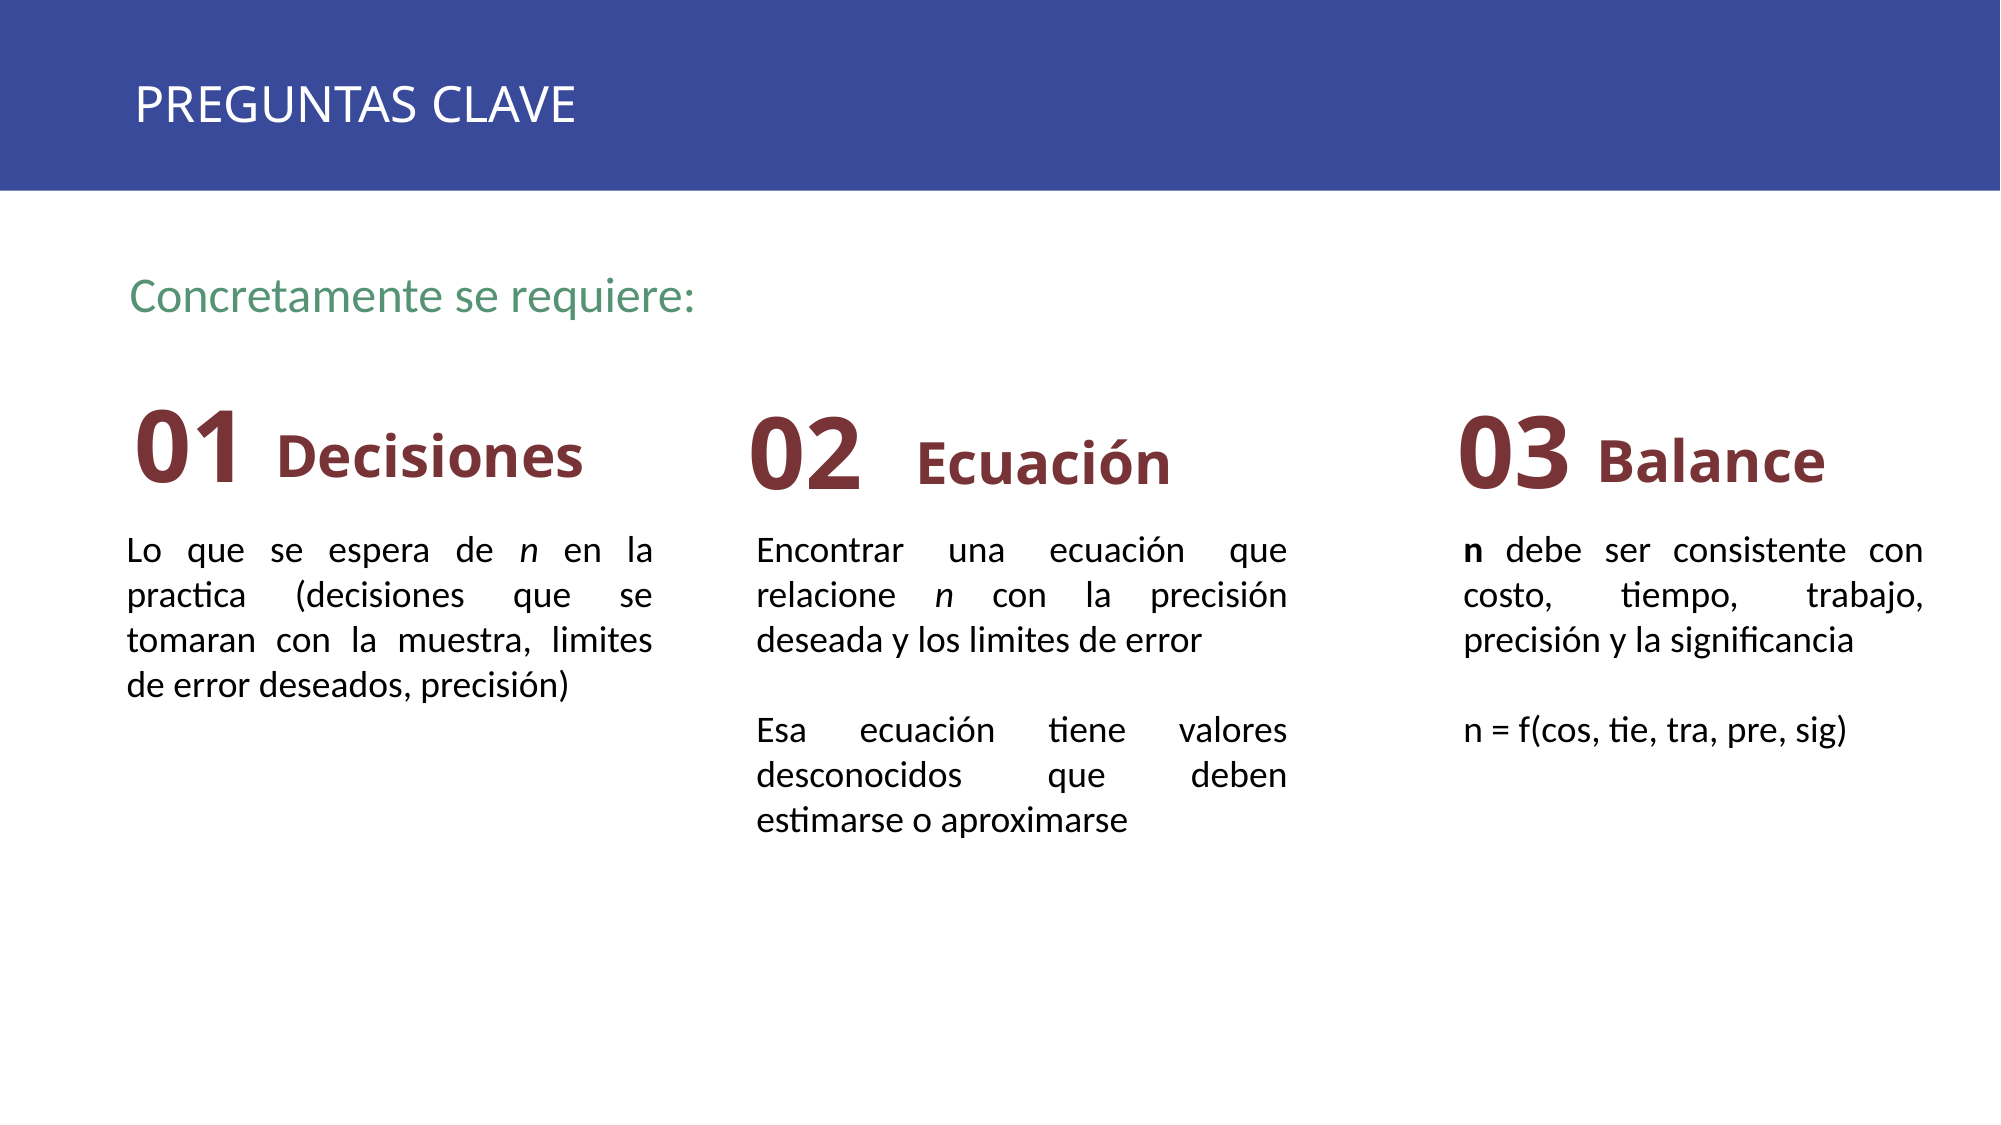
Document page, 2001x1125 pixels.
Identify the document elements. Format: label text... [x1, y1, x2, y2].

text_box Lo que se espera de n en la practica (decisiones que se tomaran con la muestra, limites de error deseados, precisión) [111, 517, 669, 712]
text_box Ecuación [858, 418, 1230, 504]
text_box Balance [1581, 416, 1953, 502]
text_box 01 [111, 374, 272, 510]
text_box Decisiones [244, 411, 615, 497]
text_box Encontrar una ecuación que relacione n con la precisión deseada y los limites de error Esa ecuación tiene valores desconocidos que deben estimarse o aproximarse [741, 517, 1303, 892]
text_box 02 [726, 381, 886, 517]
text_box n debe ser consistente con costo, tiempo, trabajo, precisión y la significancia n = f(cos, tie, tra, pre, sig) [1448, 517, 1940, 757]
text_box Concretamente se requiere: [114, 254, 712, 330]
text_box PREGUNTAS CLAVE [0, 0, 2000, 191]
text_box 03 [1435, 380, 1595, 516]
